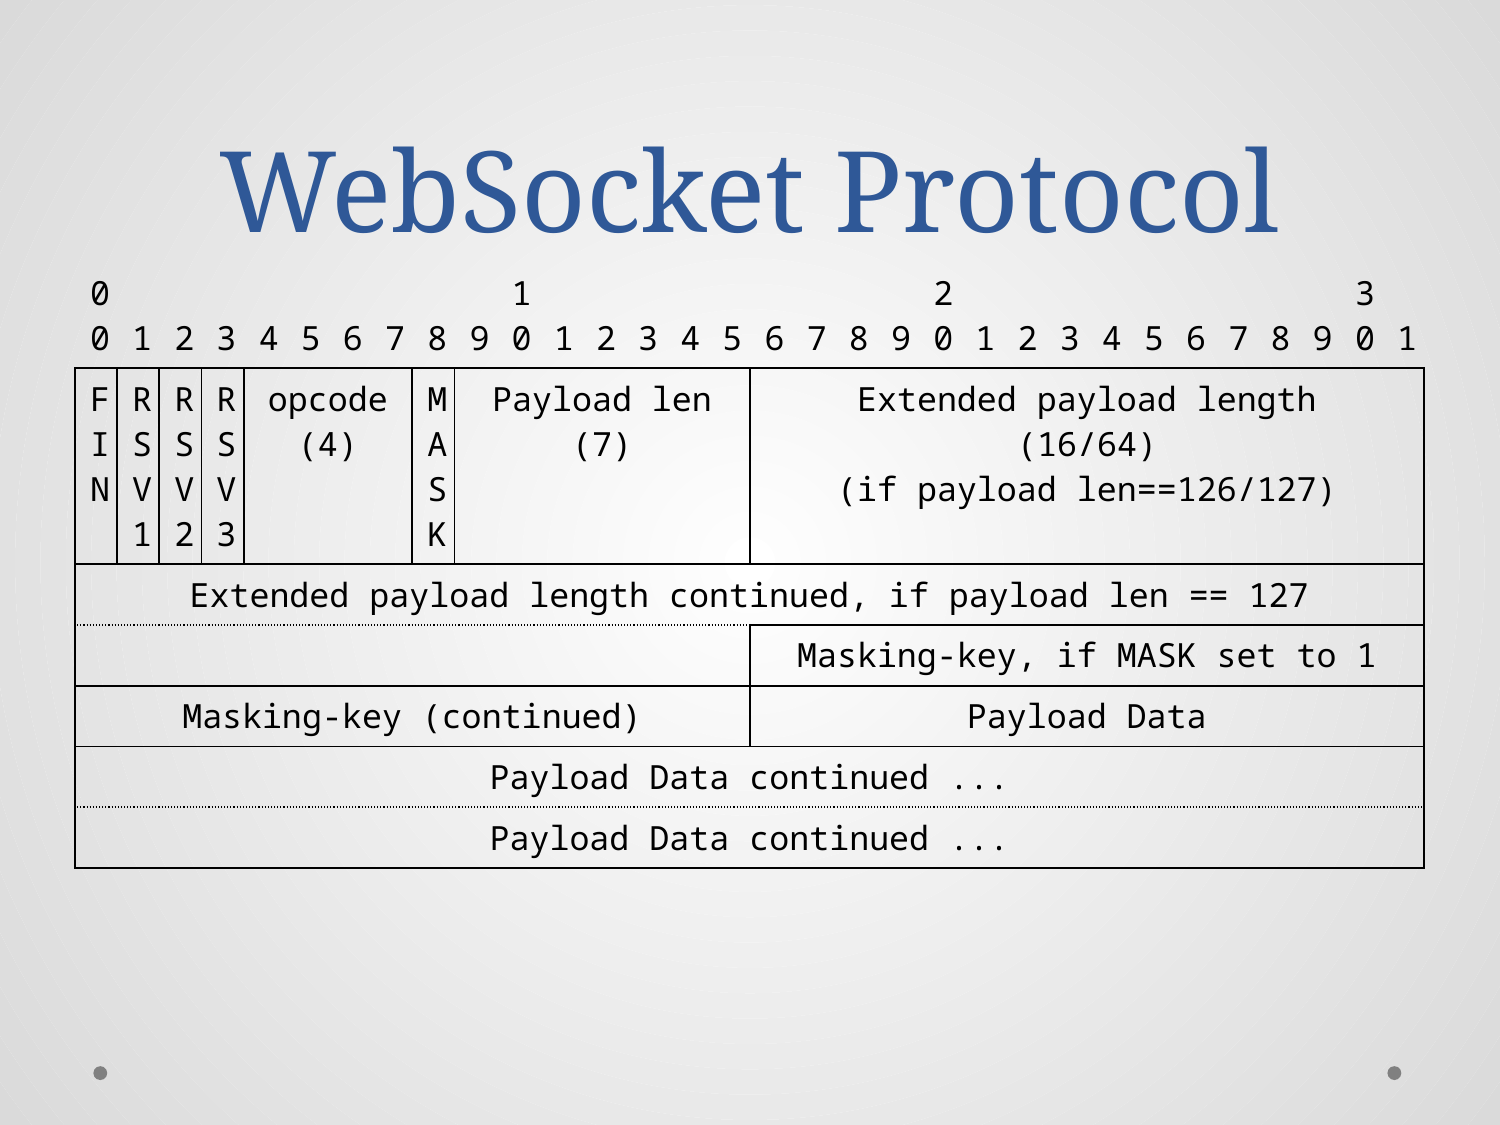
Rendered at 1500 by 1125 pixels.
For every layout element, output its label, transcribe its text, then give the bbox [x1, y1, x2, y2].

table_header 8 [1256, 262, 1298, 367]
table_header 5 [707, 262, 750, 367]
table_header 6 [750, 262, 792, 367]
table_header 9 [1298, 262, 1340, 367]
table_cell [76, 625, 749, 685]
table_cell Payload Data continued ... [76, 747, 1423, 807]
table_header 1 [1382, 262, 1424, 367]
table_header 9 [876, 262, 918, 367]
table_header 7 [792, 262, 834, 367]
table_cell Payload Data continued ... [76, 807, 1423, 867]
table_cell Extended payload length continued, if payload len == 127 [76, 565, 1423, 625]
table_header 4 [1087, 262, 1129, 367]
table_cell Masking-key, if MASK set to 1 [751, 626, 1423, 685]
table_header 10 [497, 262, 539, 367]
table_cell Extended payload length (16/64) (if payload len==126/127) [751, 369, 1423, 563]
table_header 4 [244, 262, 286, 367]
table_cell opcode (4) [245, 369, 411, 563]
table_header 7 [370, 262, 412, 367]
table_header 1 [117, 262, 159, 367]
table_cell Payload len (7) [455, 369, 749, 563]
table_header 2 [1003, 262, 1045, 367]
table_header 1 [960, 262, 1003, 367]
table_header 00 [75, 262, 117, 367]
table_cell RSV3 [202, 369, 243, 563]
table_header 6 [328, 262, 370, 367]
table_header 8 [412, 262, 454, 367]
table_header 20 [918, 262, 960, 367]
table_cell Payload Data [751, 687, 1423, 746]
table_cell RSV2 [160, 369, 201, 563]
table_header 6 [1171, 262, 1213, 367]
table_header 3 [1045, 262, 1087, 367]
table_header 5 [1129, 262, 1171, 367]
table_header 5 [286, 262, 328, 367]
table_cell FIN [76, 369, 116, 563]
table_header 9 [454, 262, 497, 367]
table_cell MASK [413, 369, 454, 563]
table_header 2 [159, 262, 201, 367]
table_header 8 [834, 262, 876, 367]
table_header 4 [665, 262, 707, 367]
title WebSocket Protocol [75, 0, 1425, 263]
table_header 2 [581, 262, 623, 367]
table_header 7 [1213, 262, 1256, 367]
table_header 3 [623, 262, 665, 367]
table_header 30 [1340, 262, 1382, 367]
table_header 1 [539, 262, 581, 367]
table_header 3 [201, 262, 244, 367]
table_cell RSV1 [118, 369, 158, 563]
table_cell Masking-key (continued) [76, 687, 749, 746]
